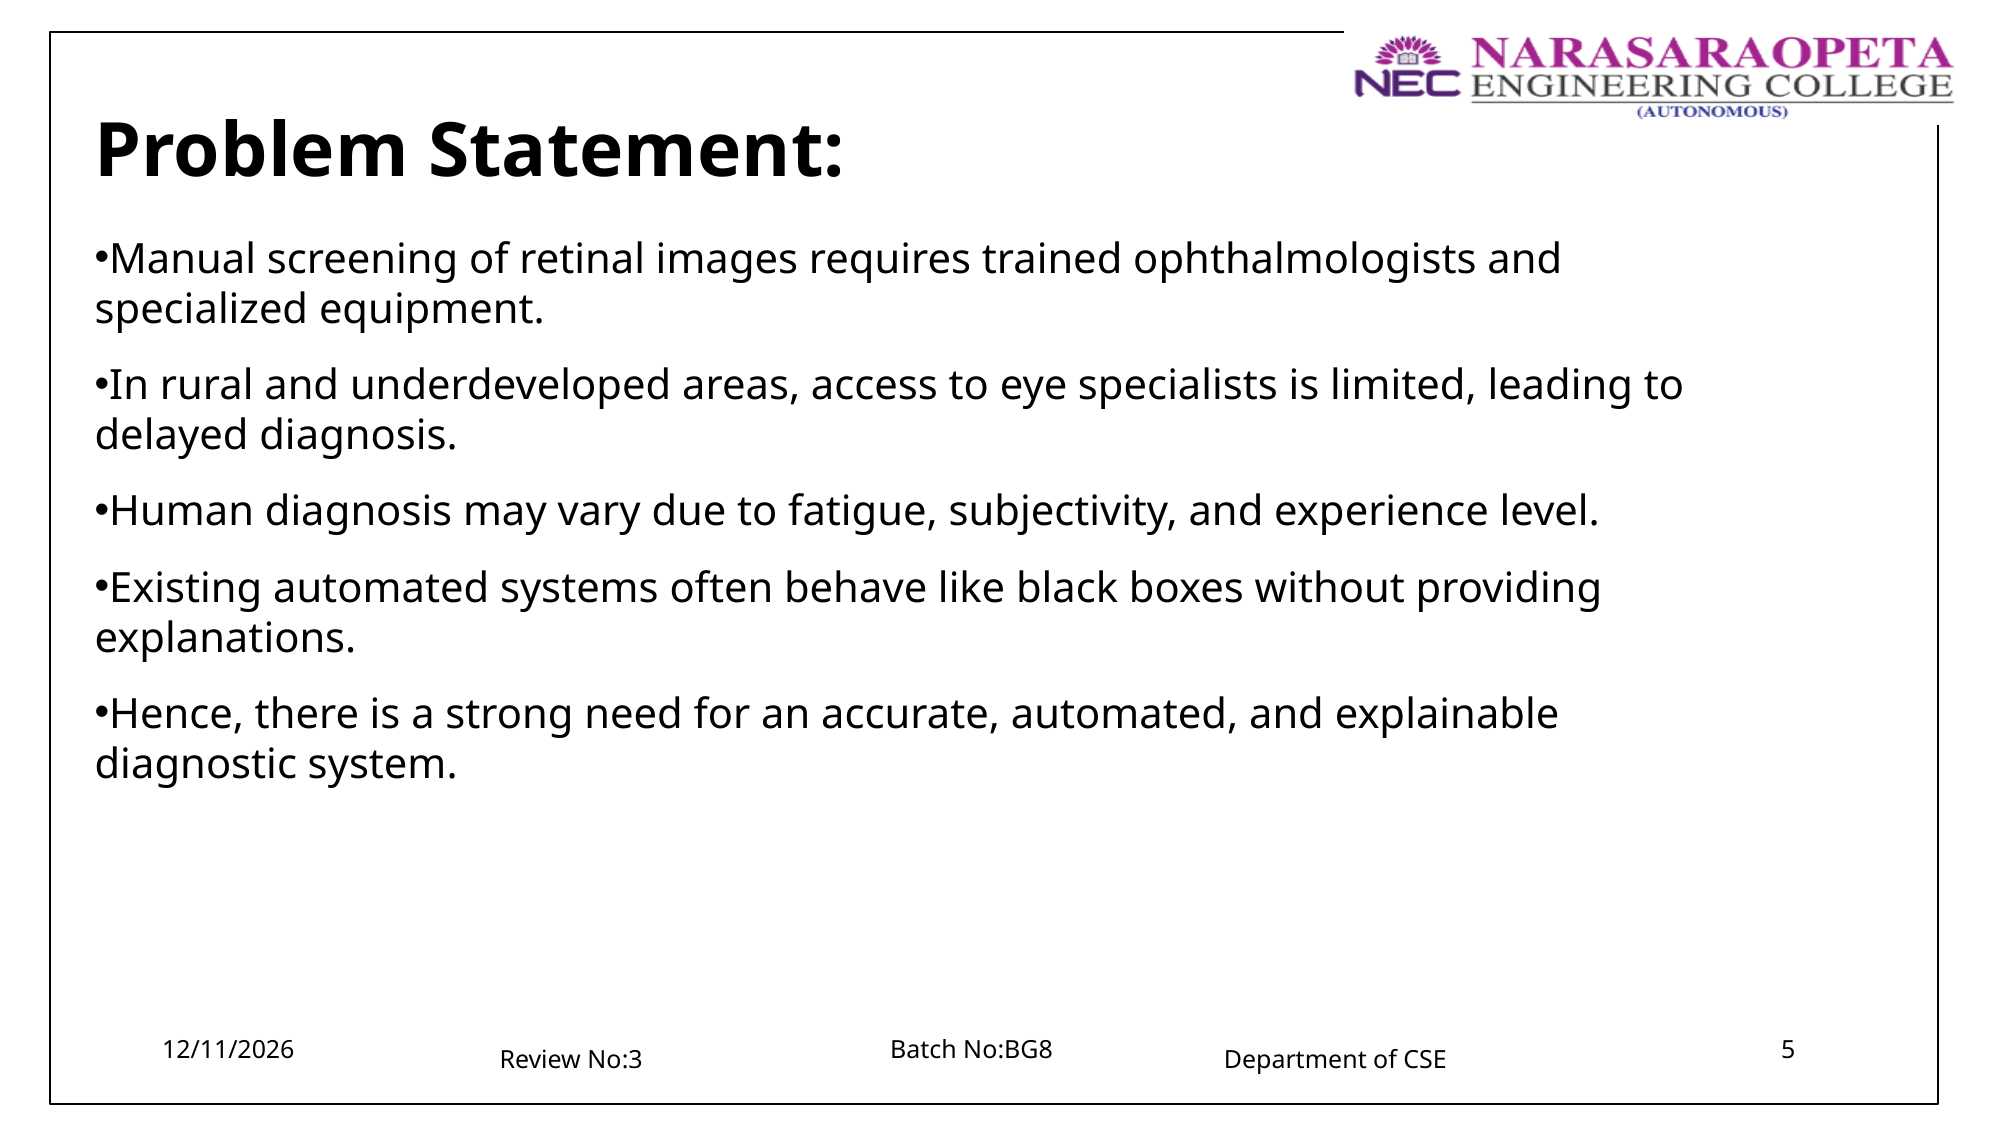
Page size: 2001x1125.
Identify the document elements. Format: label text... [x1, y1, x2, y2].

text_box Problem Statement: Manual screening of retinal images requires trained ophthalmologists and specialized equipment. In rural and underdeveloped areas, access to eye specialists is limited, leading to delayed diagnosis. Human diagnosis may vary due to fatigue, subjectivity, and experience level. Existing automated systems often behave like black boxes without providing explanations. Hence, there is a strong need for an accurate, automated, and explainable diagnostic system. [79, 94, 1765, 794]
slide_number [146, 1020, 314, 1081]
picture [1343, 29, 1962, 125]
slide_number 5 [1530, 1020, 1811, 1081]
footer Batch No:BG8 [824, 1020, 1120, 1081]
